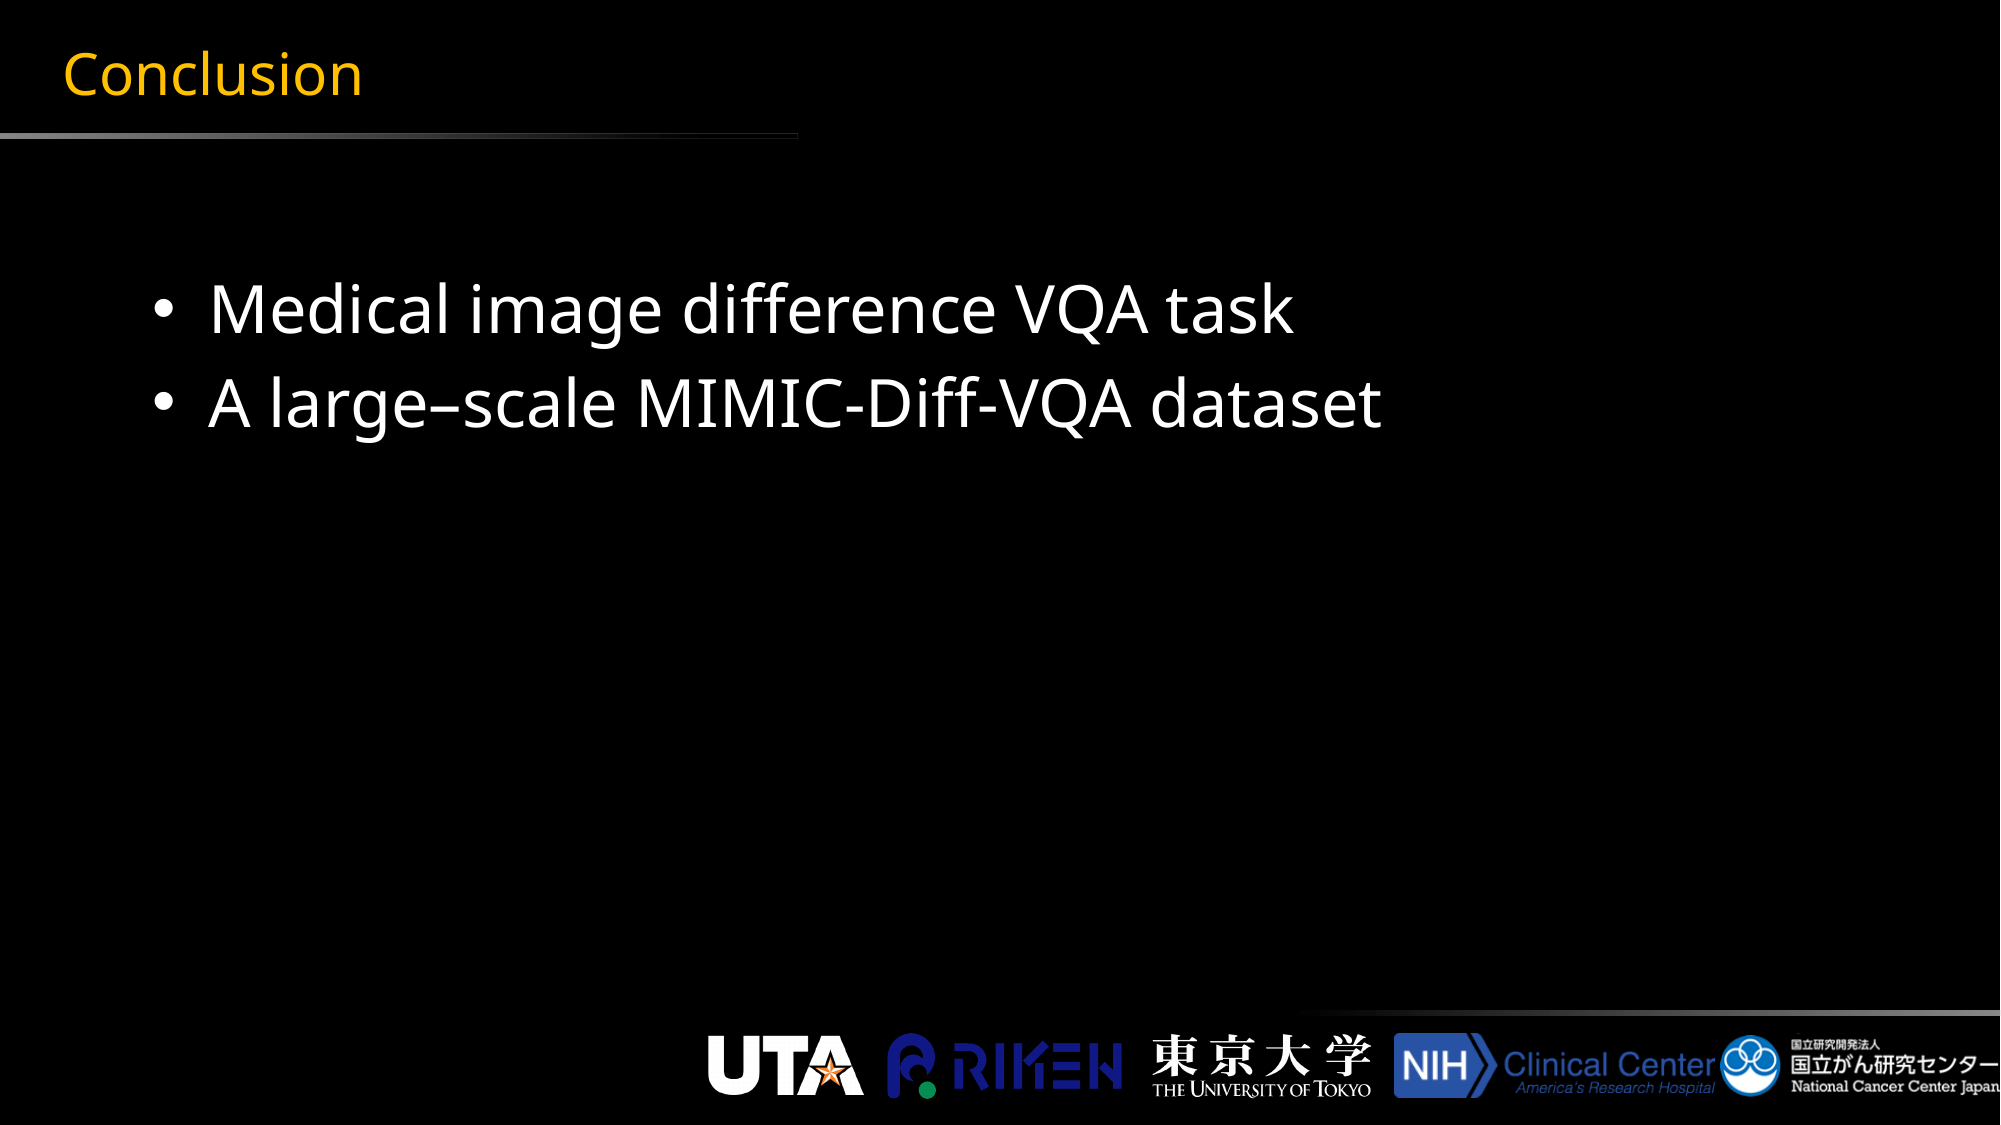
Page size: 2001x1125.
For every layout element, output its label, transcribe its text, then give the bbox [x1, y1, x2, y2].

picture [0, 134, 47, 138]
picture [1779, 1010, 2001, 1016]
list Medical image difference VQA task A large–scale MIMIC-Diff-VQA dataset [137, 259, 1779, 1089]
title Conclusion [47, 0, 1942, 167]
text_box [702, 1030, 2000, 1102]
